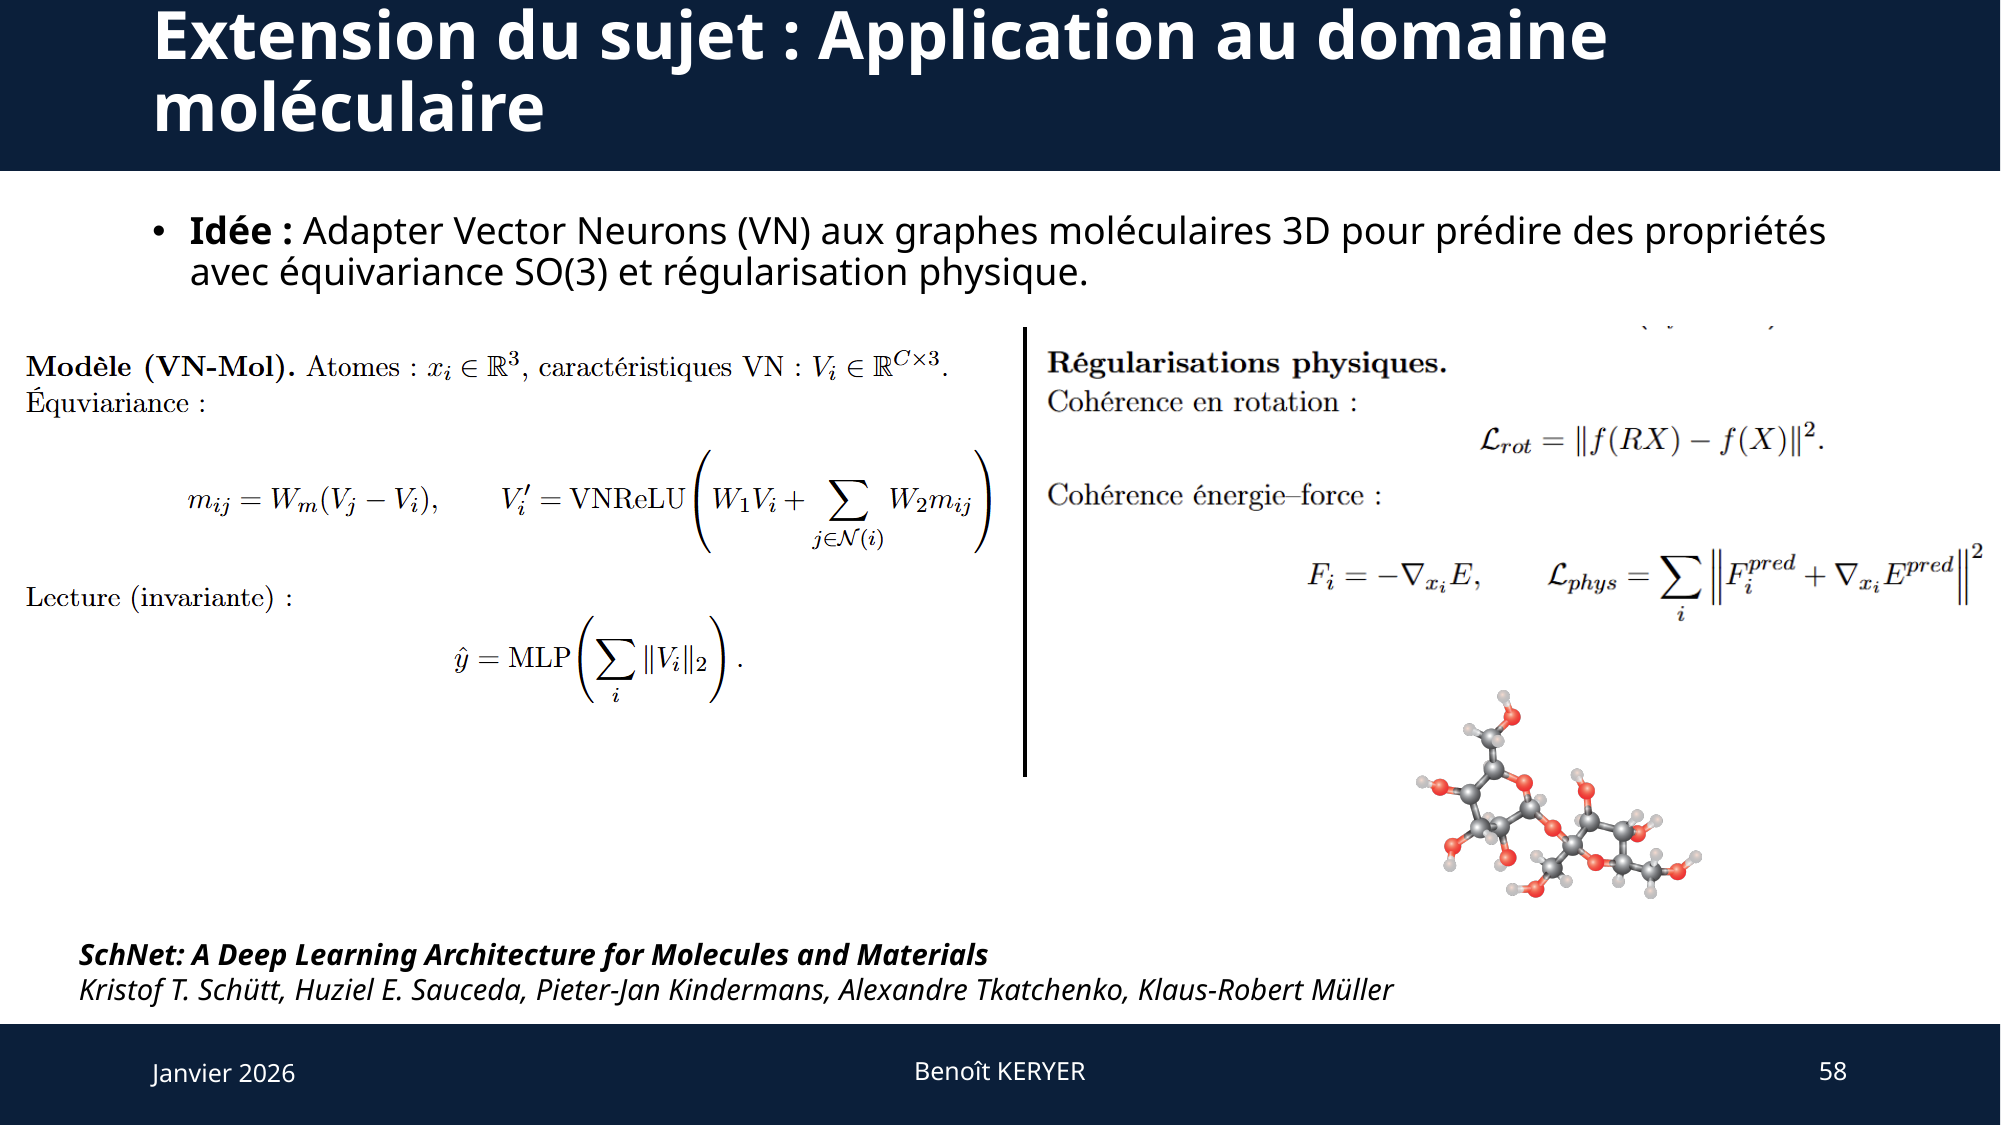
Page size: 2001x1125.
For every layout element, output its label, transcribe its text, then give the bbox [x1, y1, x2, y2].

footer Benoît KERYER [662, 1042, 1338, 1103]
title Extension du sujet : Application au domaine moléculaire [137, 11, 1863, 136]
picture [1415, 690, 1702, 899]
list Idée : Adapter Vector Neurons (VN) aux graphes moléculaires 3D pour prédire des propriétés avec équivariance SO(3) et régularisation physique. [137, 204, 1863, 929]
slide_number Janvier 2026 [137, 1042, 588, 1103]
picture [16, 344, 1001, 713]
picture [1036, 326, 1984, 623]
slide_number 58 [1412, 1042, 1863, 1103]
text_box SchNet: A Deep Learning Architecture for Molecules and Materials Kristof T. Schütt, Huziel E. Sauceda, Pieter-Jan Kindermans, Alexandre Tkatchenko, Klaus-Robert Müller [64, 929, 1905, 1014]
